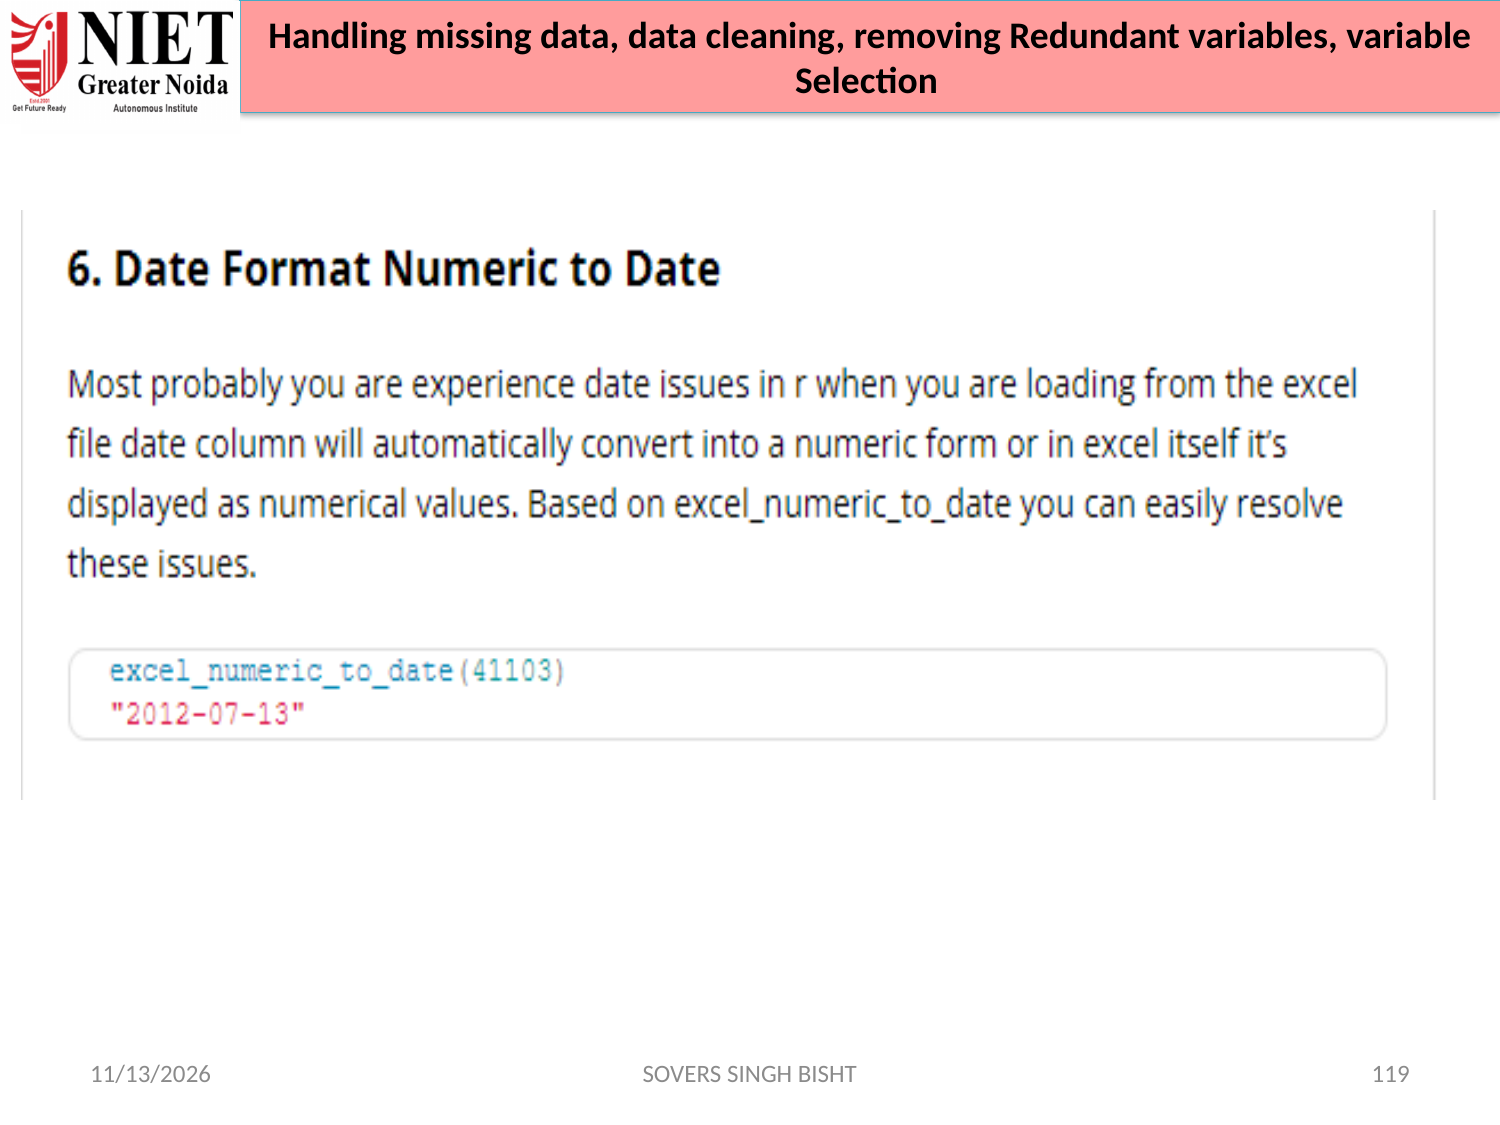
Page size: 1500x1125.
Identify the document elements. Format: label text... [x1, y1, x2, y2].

slide_number 119 [1074, 1042, 1425, 1103]
text_box Handling missing data, data cleaning, removing Redundant variables, variable Selection [241, 0, 1500, 113]
footer SOVERS SINGH BISHT [512, 1042, 988, 1103]
picture [0, 0, 241, 134]
picture [20, 210, 1451, 801]
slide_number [75, 1042, 425, 1103]
